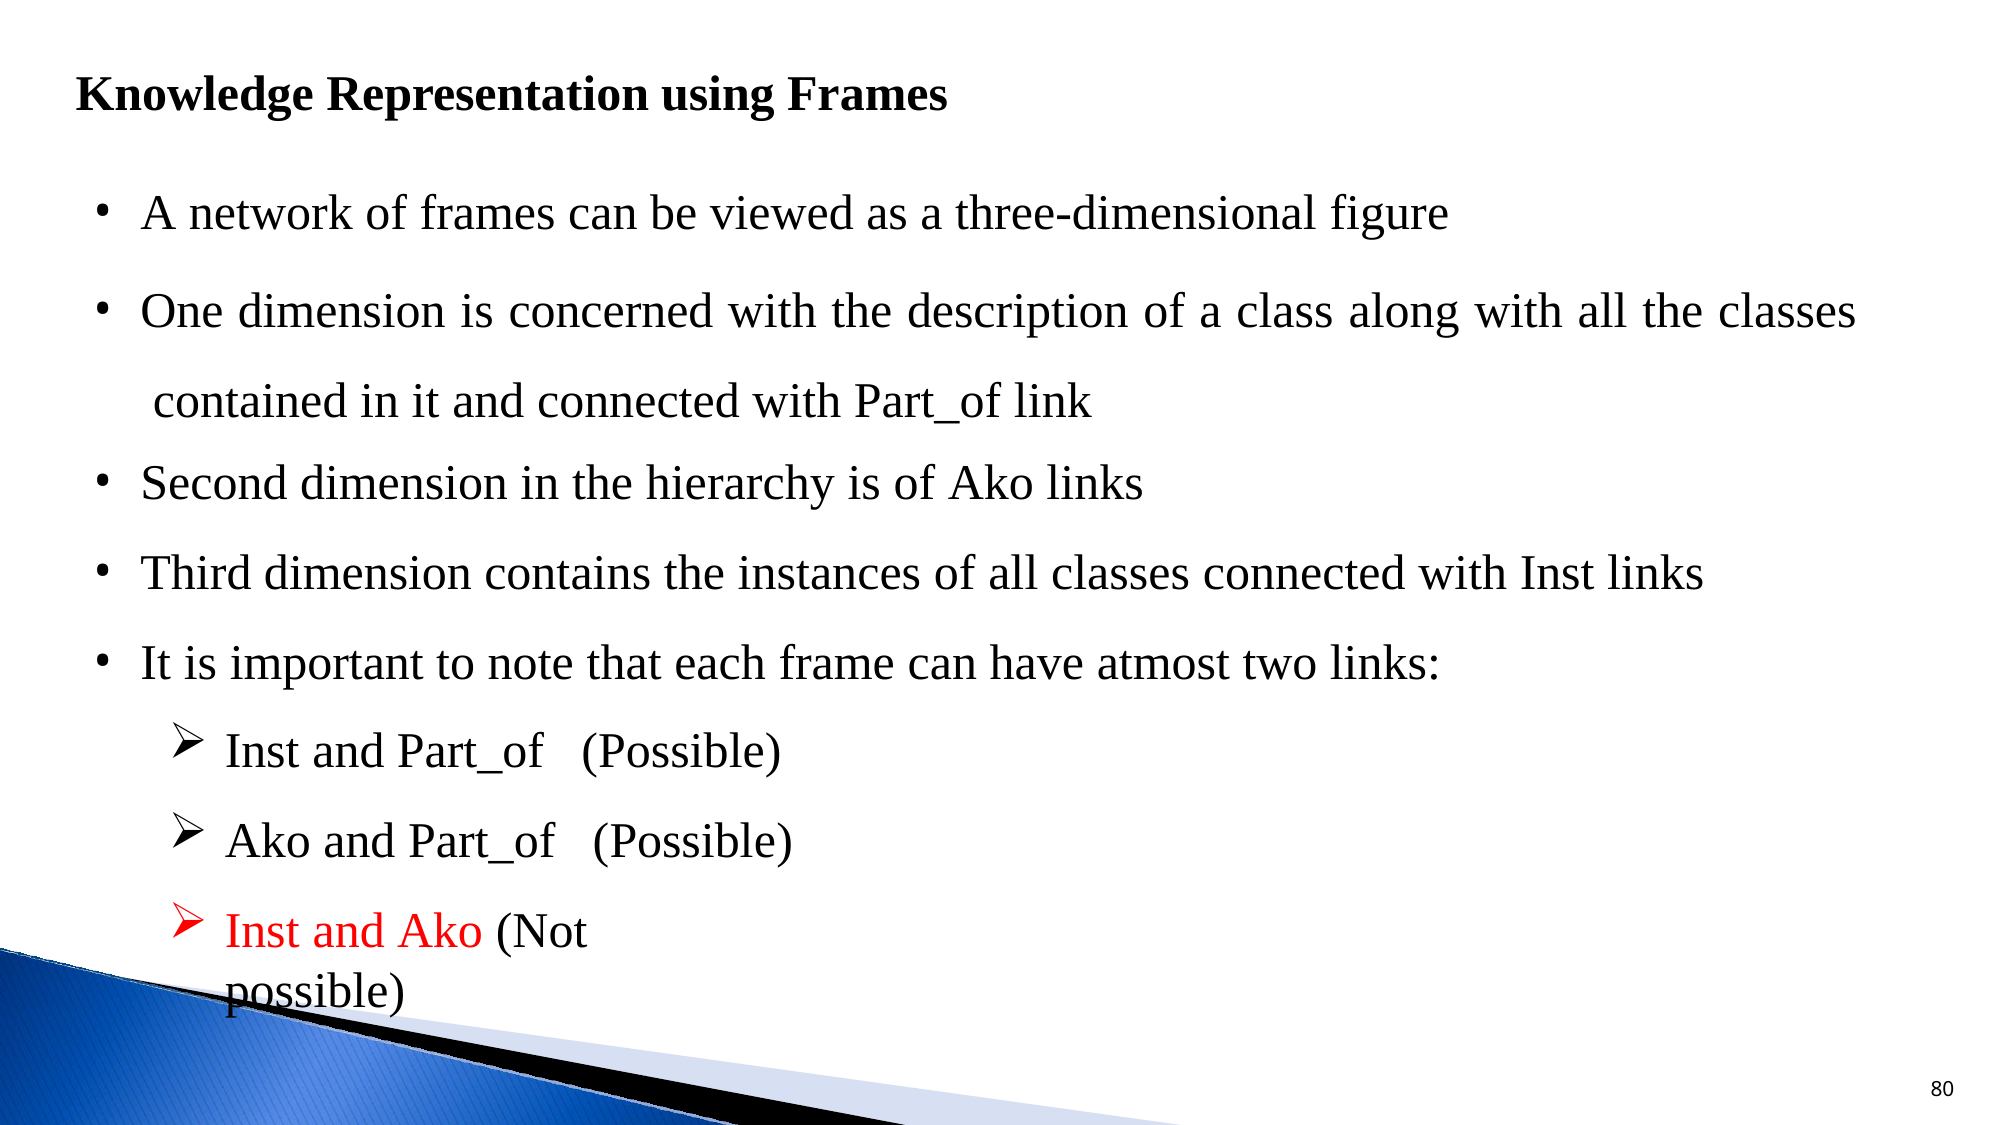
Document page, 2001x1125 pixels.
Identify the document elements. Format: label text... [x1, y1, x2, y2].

text_box Inst and Part_of Ako and Part_of [166, 684, 558, 867]
picture [0, 948, 743, 1125]
text_box (Possible) (Possible) [579, 684, 796, 867]
text_box Inst and Ako (Not possible) [166, 894, 781, 1017]
text_box 80 [1924, 1071, 1963, 1104]
text_box Knowledge Representation using Frames A network of frames can be viewed as a three-dimensional figure One dimension is concerned with the description of a class along with all the classes contained in it and connected with Part_of link Second dimension in the hierarchy is of Ako links Third dimension contains the instances of all classes connected with Inst links It is important to note that each frame can have atmost two links: [73, 58, 1859, 690]
